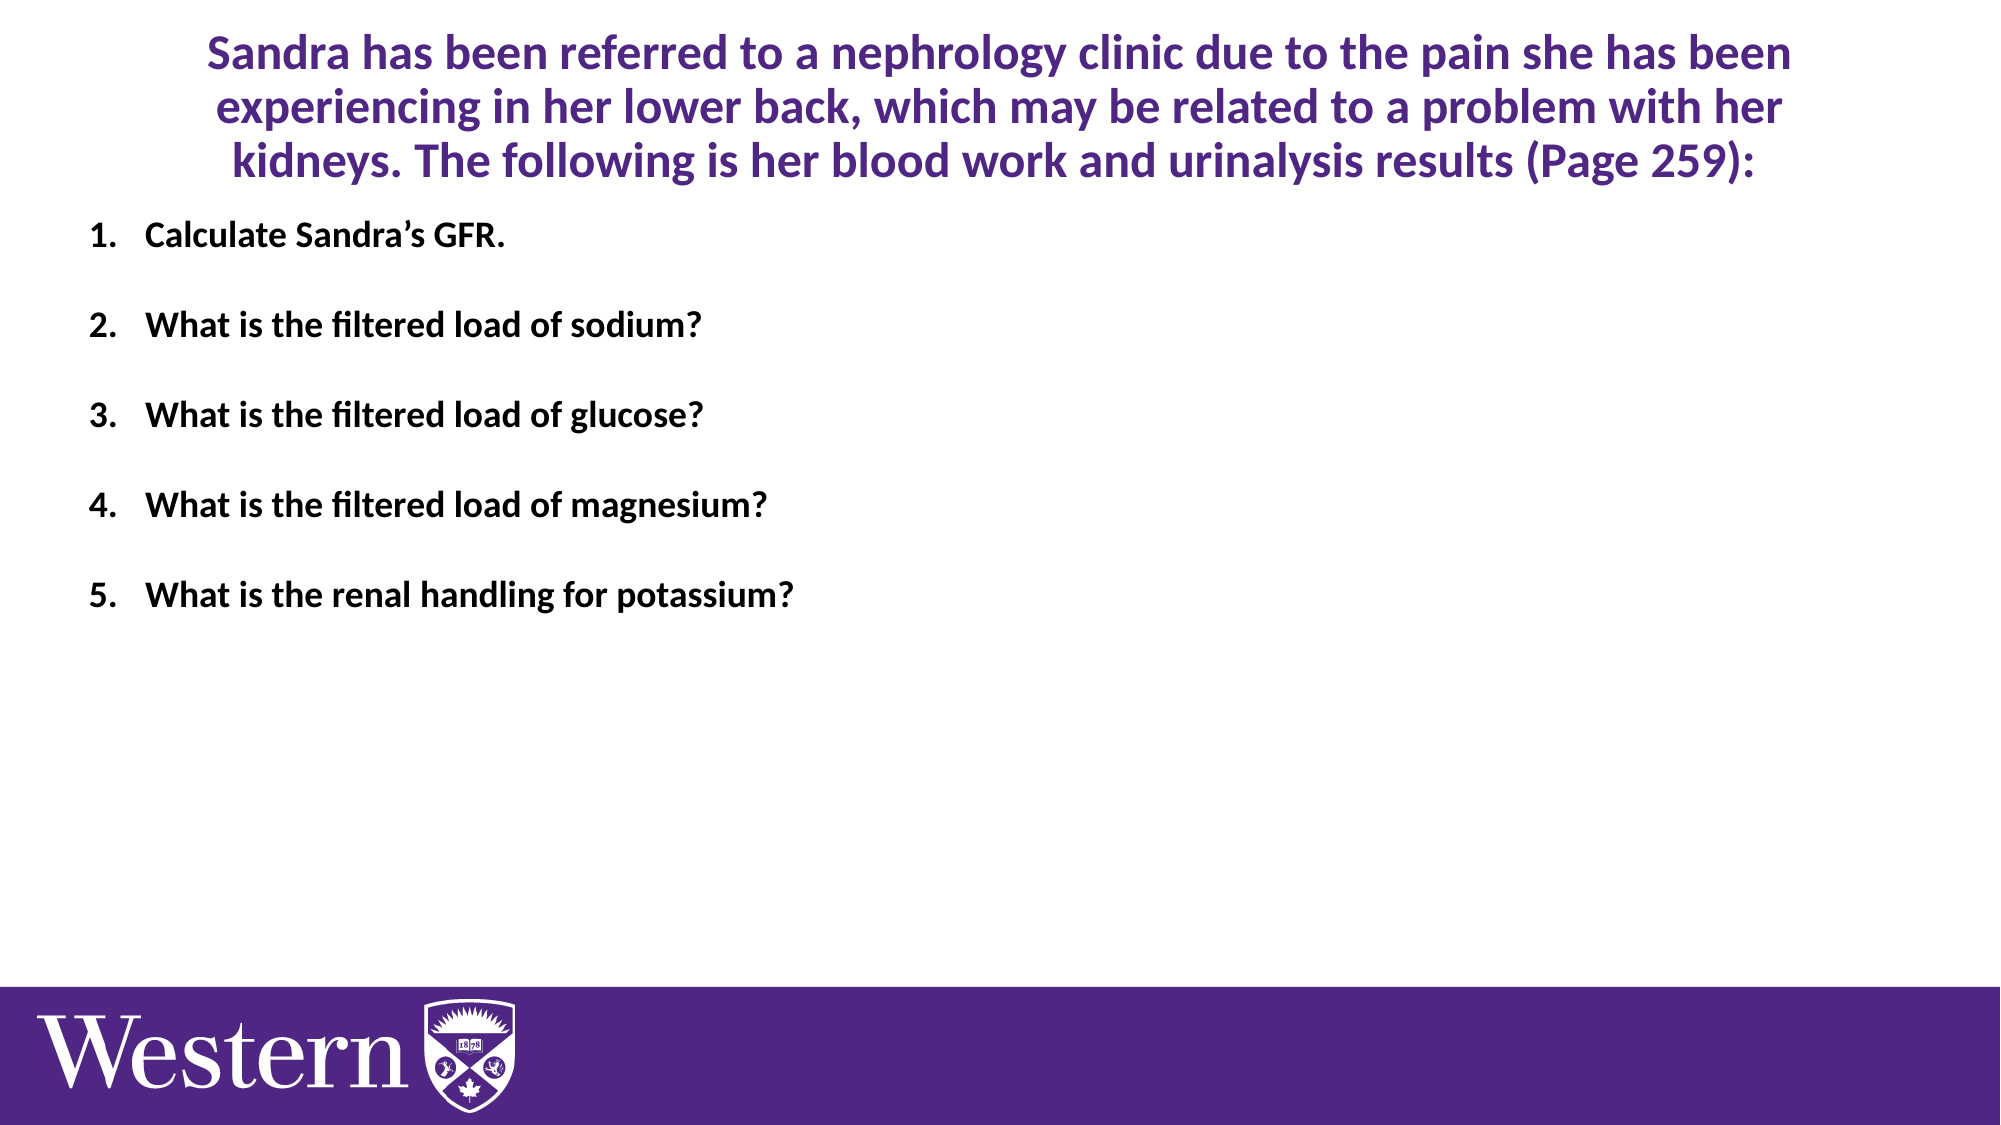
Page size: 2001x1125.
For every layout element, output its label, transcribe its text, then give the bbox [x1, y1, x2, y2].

text_box [0, 986, 2000, 1125]
title Sandra has been referred to a nephrology clinic due to the pain she has been experiencing in her lower back, which may be related to a problem with her kidneys. The following is her blood work and urinalysis results (Page 259): [137, 12, 1863, 203]
picture [37, 999, 515, 1113]
